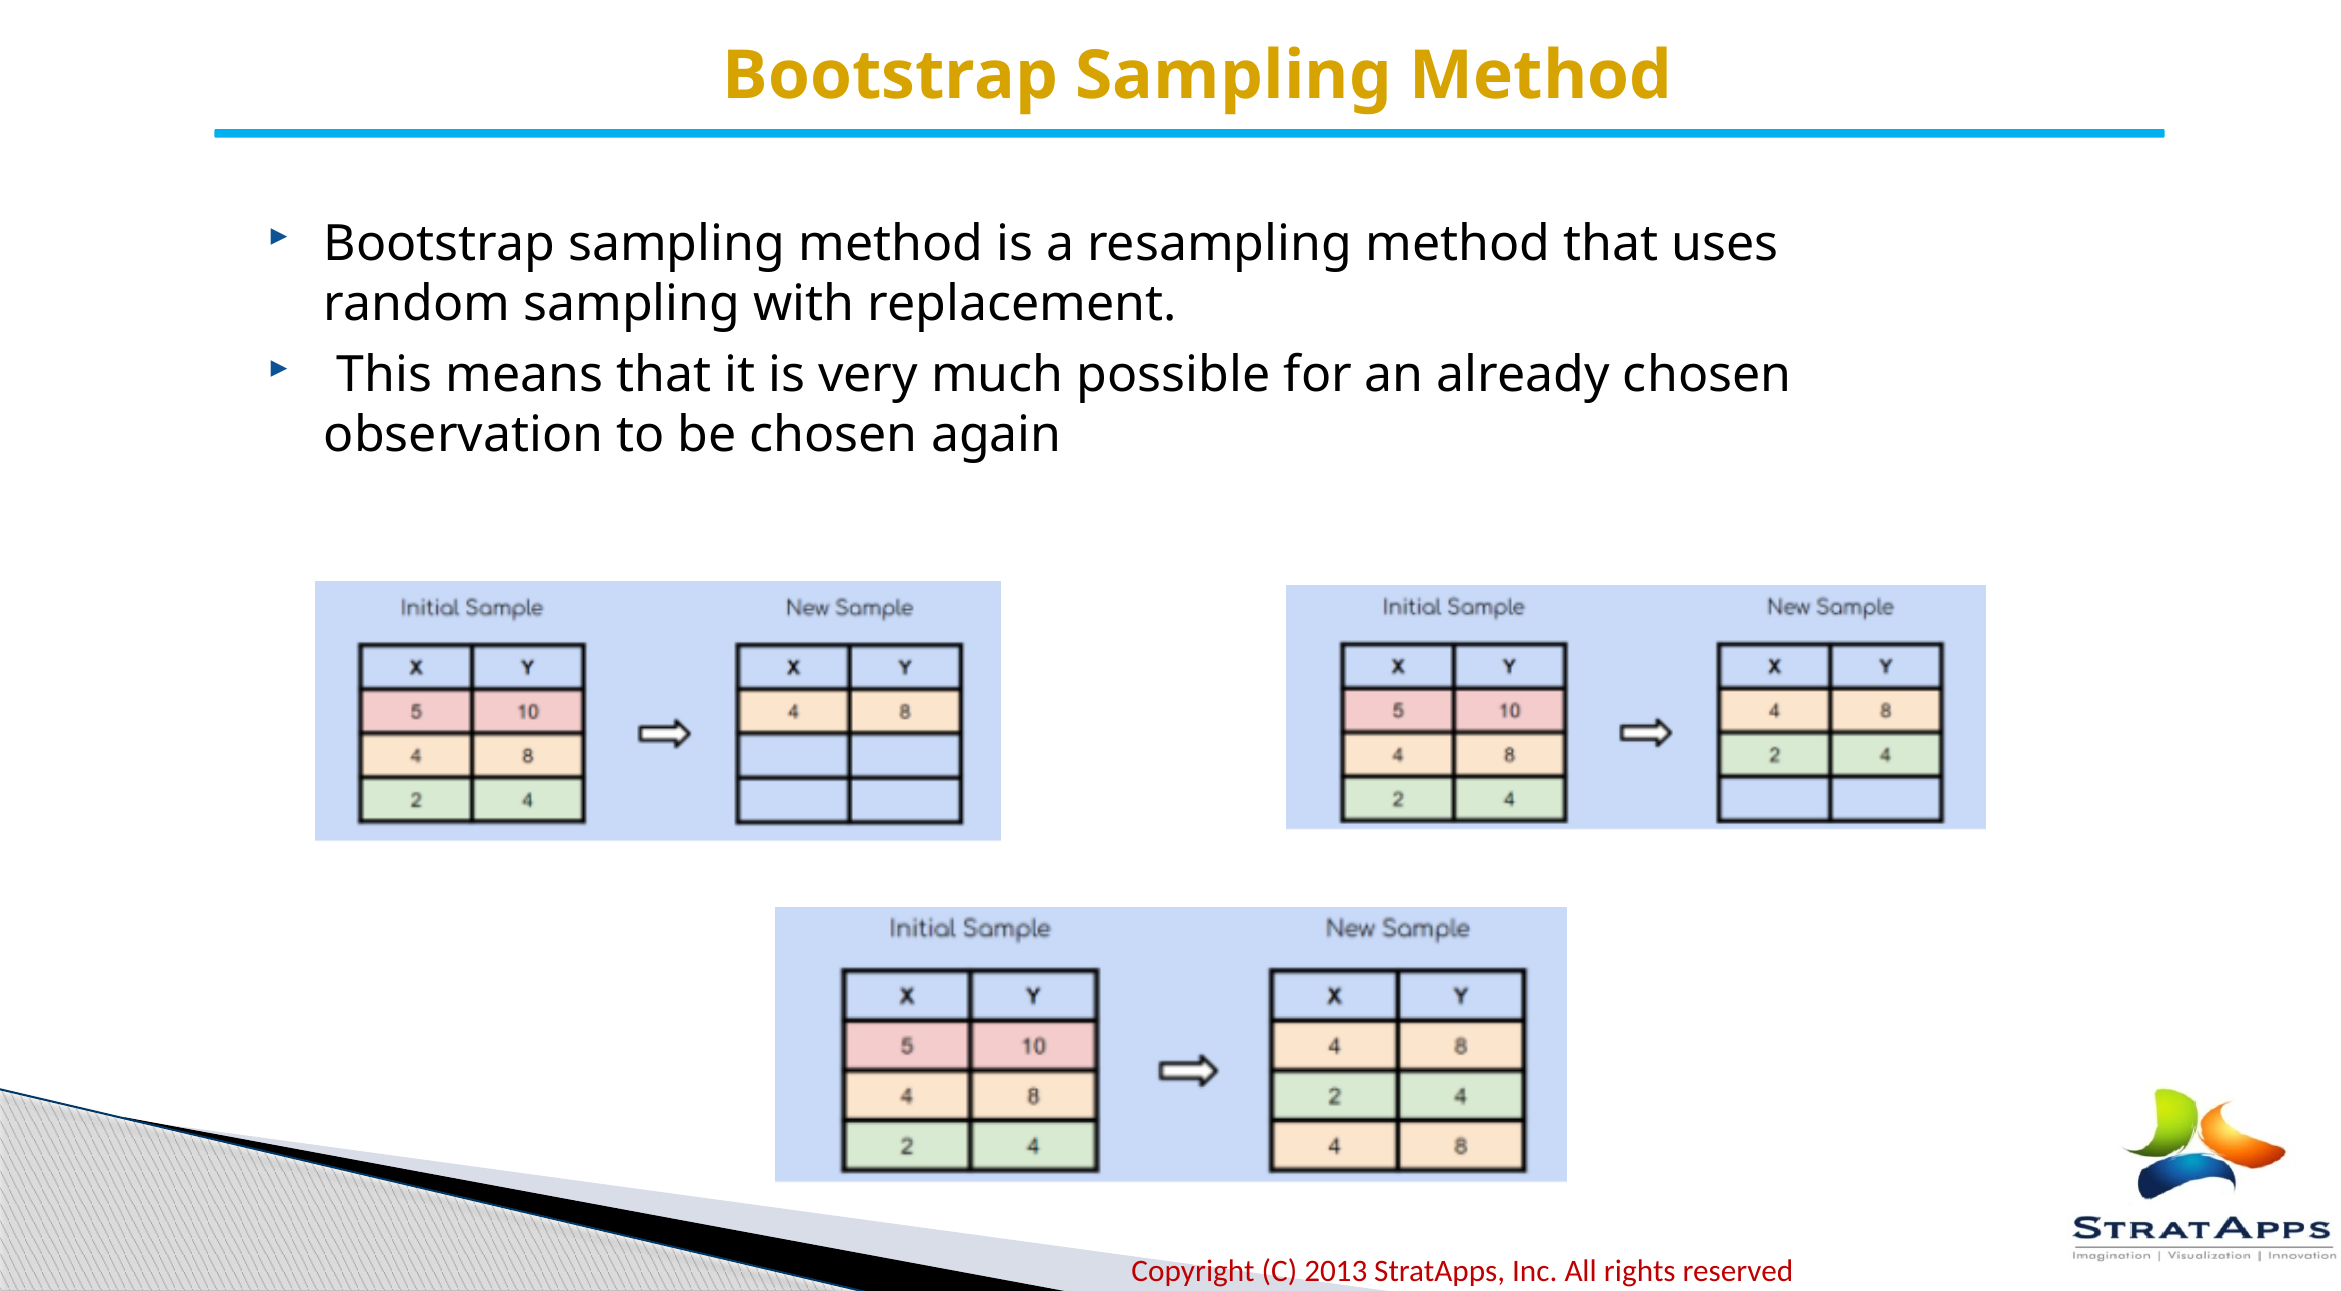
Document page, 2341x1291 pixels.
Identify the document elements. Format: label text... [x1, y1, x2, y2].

title Bootstrap Sampling Method [247, 21, 2149, 123]
picture [314, 581, 1002, 843]
picture [2067, 1060, 2341, 1291]
list Bootstrap sampling method is a resampling method that uses random sampling with replacement. This means that it is very much possible for an already chosen observation to be chosen again [223, 200, 1970, 955]
picture [1285, 585, 1986, 837]
picture [775, 907, 1567, 1196]
